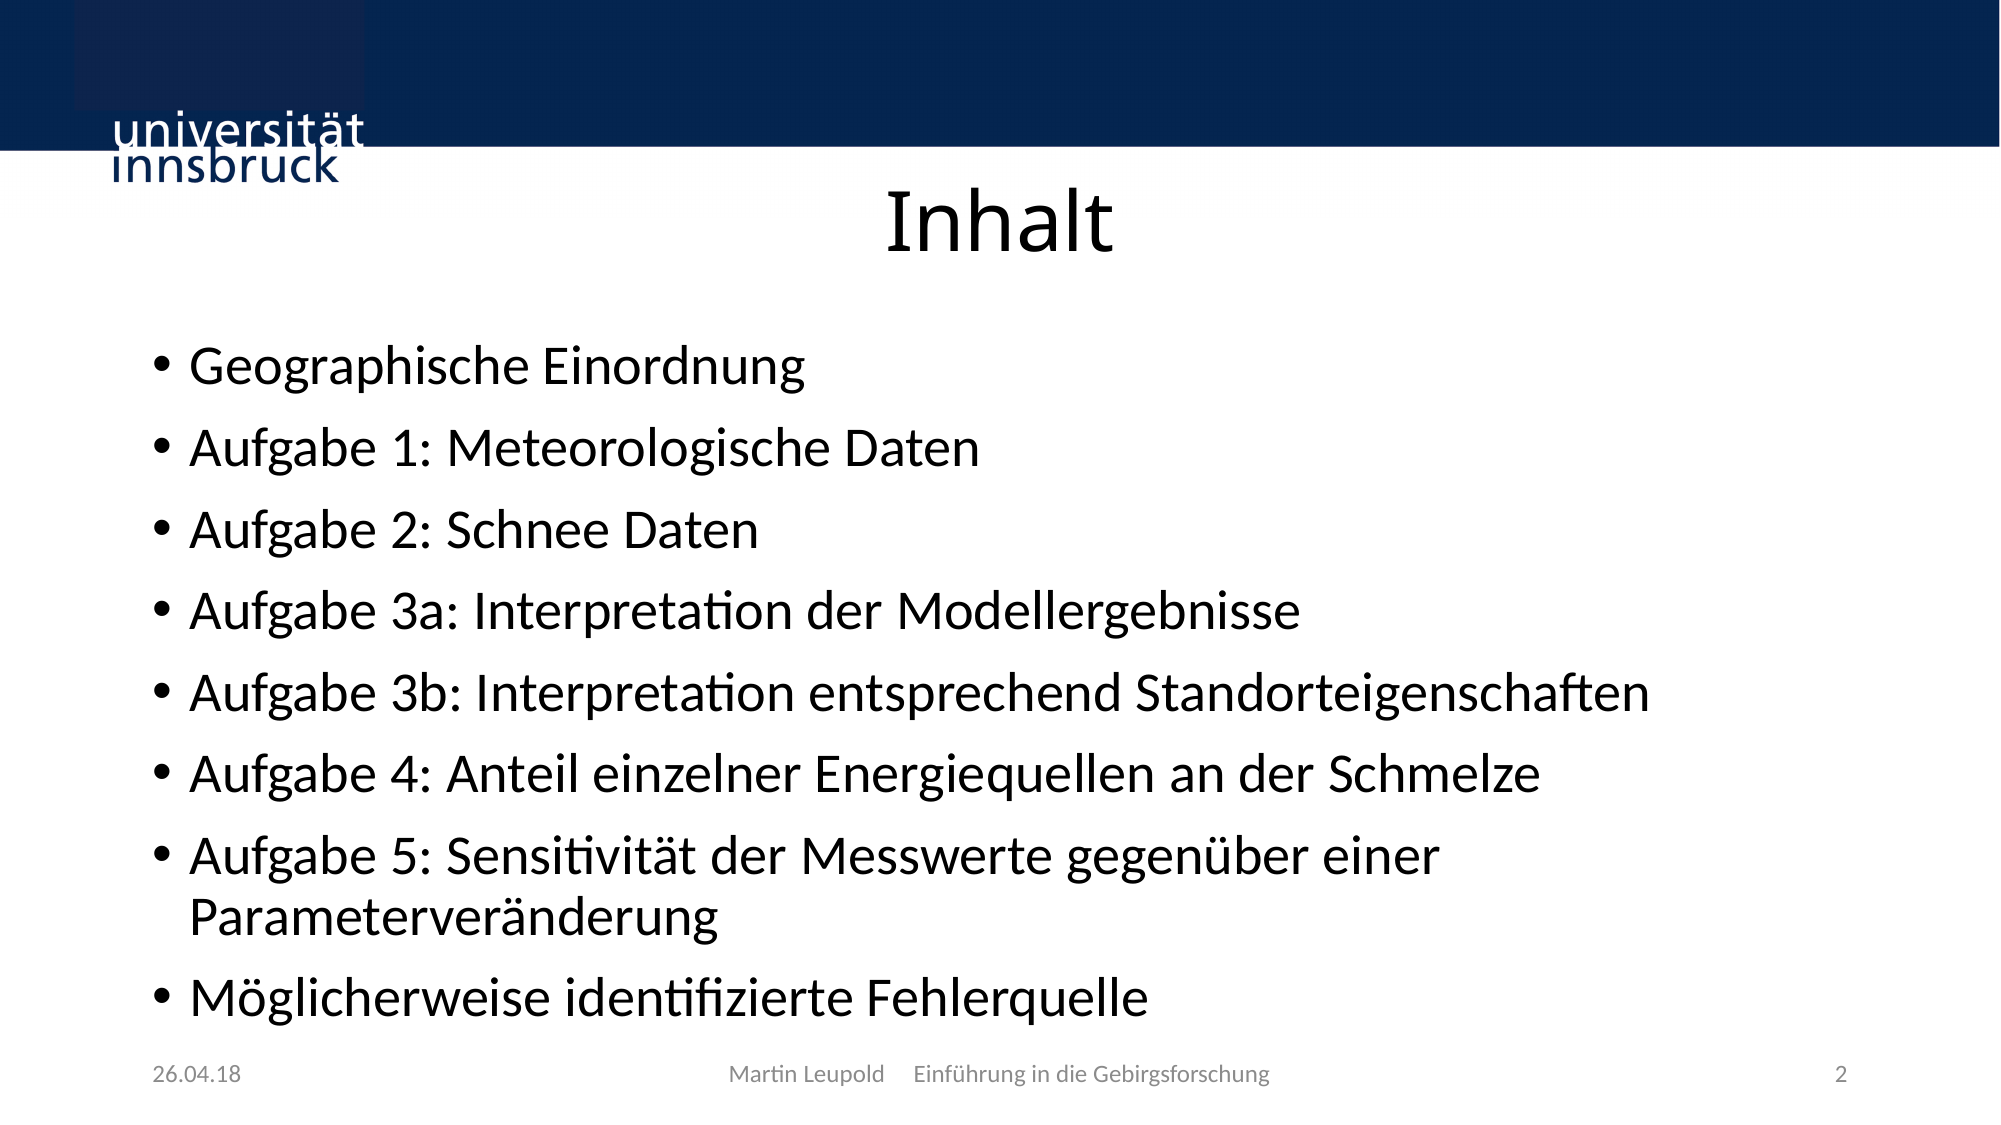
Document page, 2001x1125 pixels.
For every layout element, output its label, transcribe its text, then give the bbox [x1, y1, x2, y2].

title Inhalt [137, 149, 1863, 300]
slide_number 2 [1412, 1042, 1863, 1103]
footer Martin Leupold Einführung in die Gebirgsforschung [662, 1042, 1338, 1103]
list Geographische Einordnung Aufgabe 1: Meteorologische Daten Aufgabe 2: Schnee Daten Aufgabe 3a: Interpretation der Modellergebnisse Aufgabe 3b: Interpretation entsprechend Standorteigenschaften Aufgabe 4: Anteil einzelner Energiequellen an der Schmelze Aufgabe 5: Sensitivität der Messwerte gegenüber einer Parameterveränderung Möglicherweise identifizierte Fehlerquelle [137, 328, 1863, 1026]
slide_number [137, 1042, 588, 1103]
picture [0, 0, 2000, 218]
